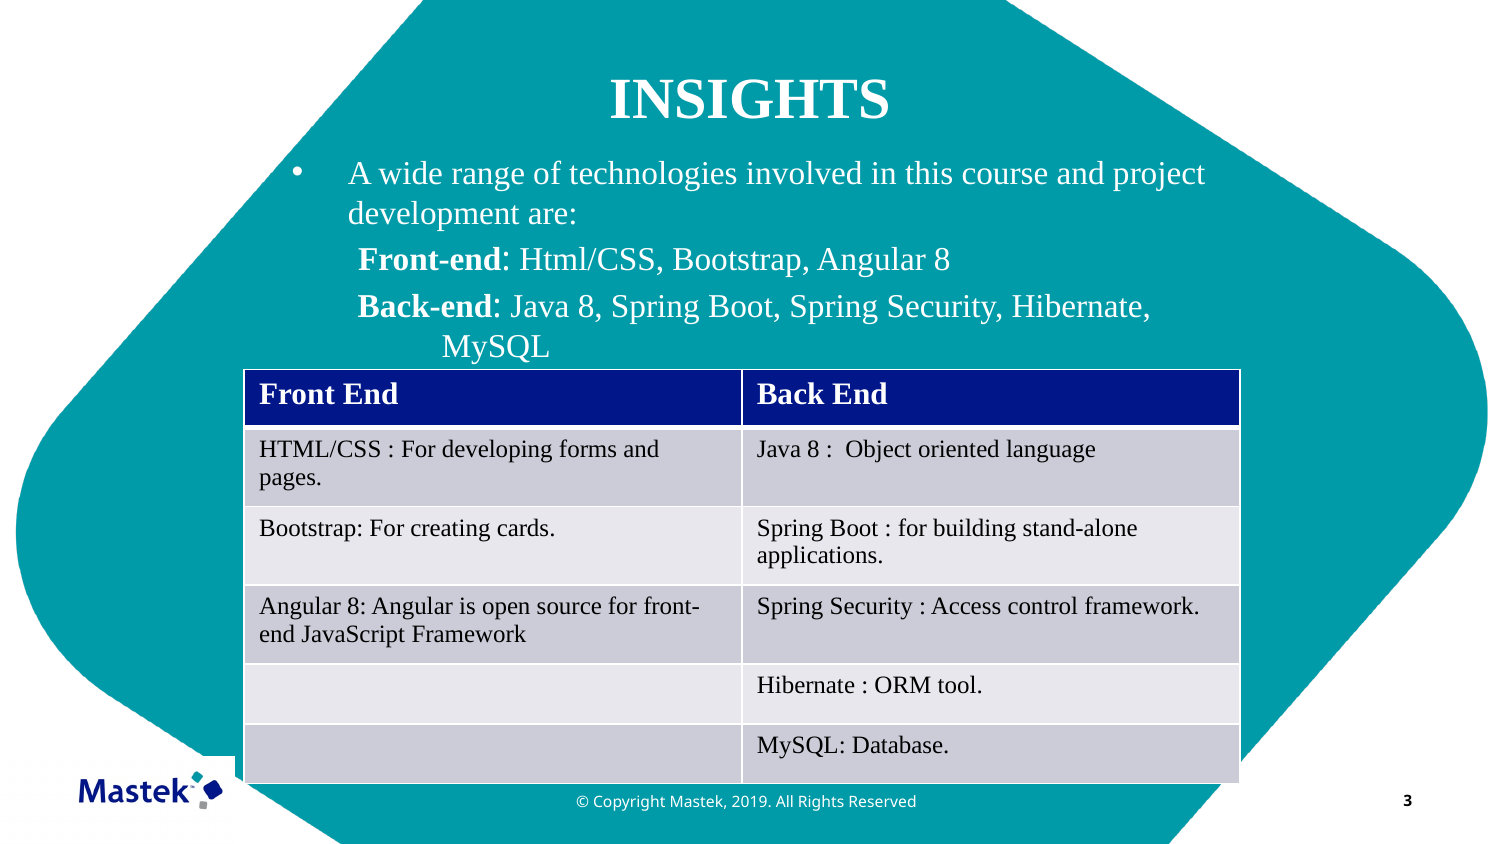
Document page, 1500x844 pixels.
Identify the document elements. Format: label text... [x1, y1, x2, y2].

table_cell Spring Security : Access control framework. [743, 586, 1239, 663]
table_cell [245, 665, 741, 723]
table_cell Hibernate : ORM tool. [743, 665, 1239, 723]
table_header Back End [743, 370, 1239, 425]
table_cell Angular 8: Angular is open source for front-end JavaScript Framework [245, 586, 741, 663]
table_cell [245, 725, 741, 783]
table_cell Bootstrap: For creating cards. [245, 507, 741, 584]
table_header Front End [245, 370, 741, 425]
list A wide range of technologies involved in this course and project development are: Front-end: Html/CSS, Bootstrap, Angular 8 Back-end: Java 8, Spring Boot, Spring Security, Hibernate, MySQL [278, 144, 1286, 809]
table_cell Spring Boot : for building stand-alone applications. [743, 507, 1239, 584]
table_cell HTML/CSS : For developing forms and pages. [245, 430, 741, 506]
list INSIGHTS [73, 53, 1427, 116]
picture [0, 0, 1500, 844]
table_cell MySQL: Database. [743, 725, 1239, 783]
table_cell Java 8 : Object oriented language [743, 430, 1239, 506]
